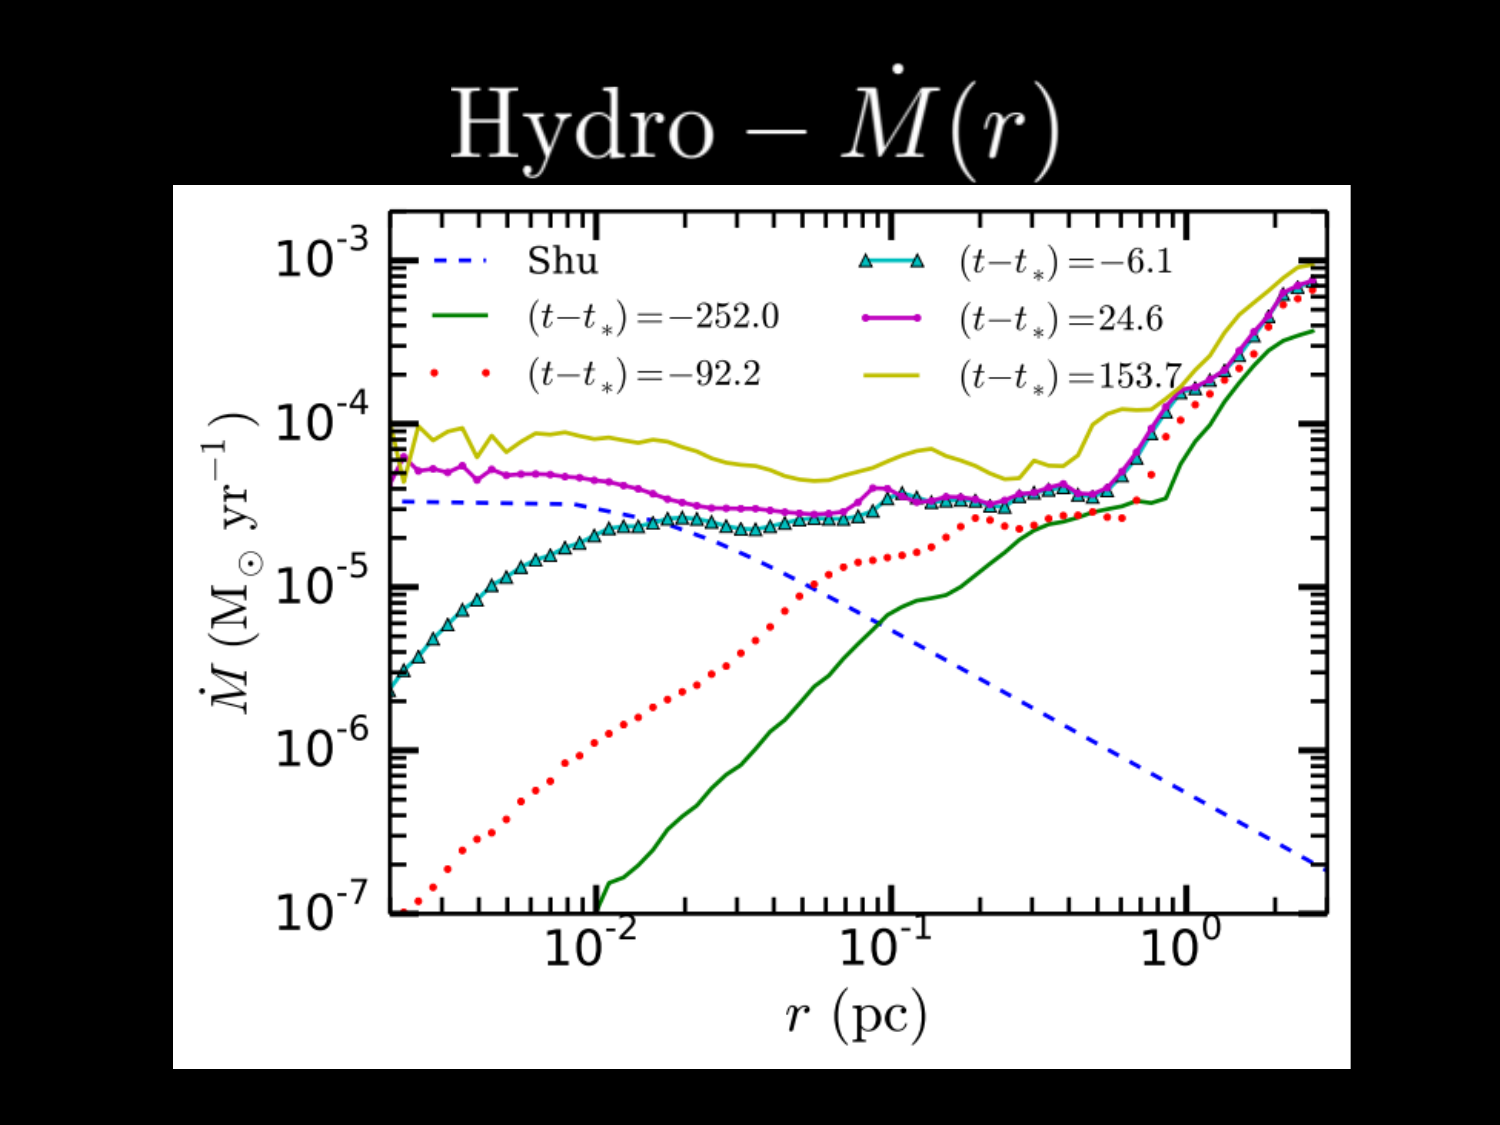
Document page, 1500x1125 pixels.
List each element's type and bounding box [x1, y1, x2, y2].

picture [172, 57, 1351, 1069]
